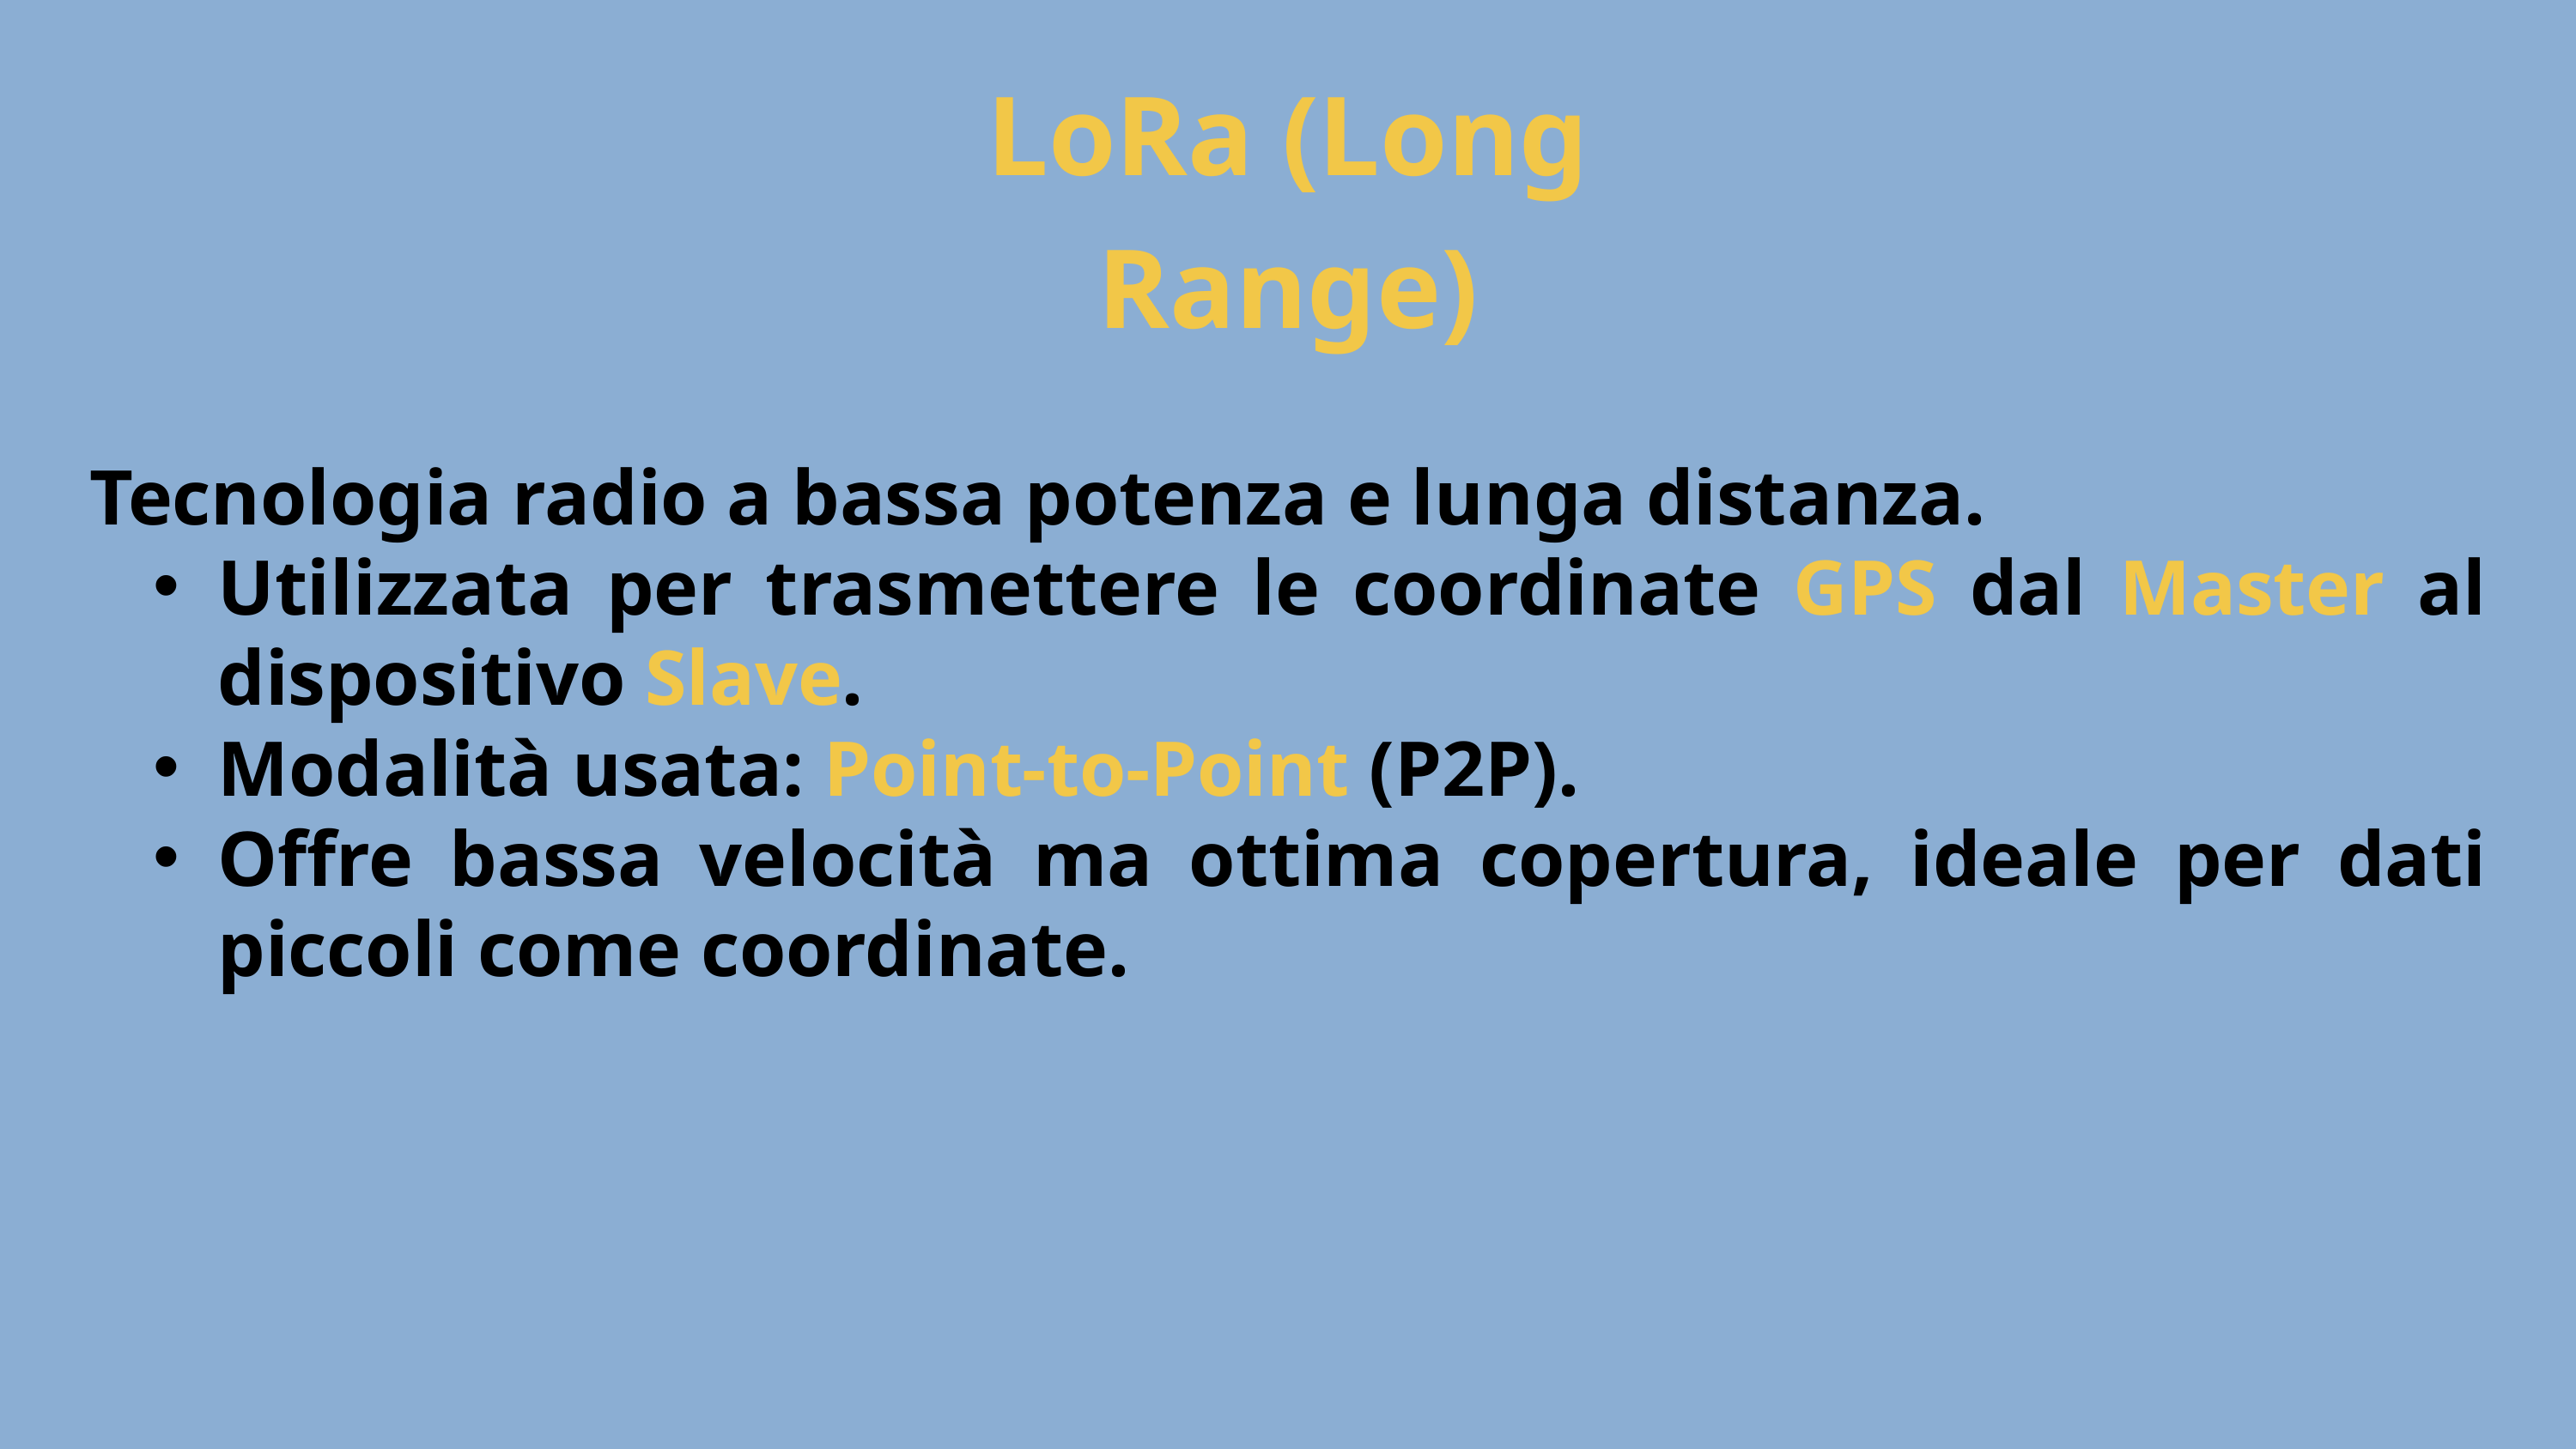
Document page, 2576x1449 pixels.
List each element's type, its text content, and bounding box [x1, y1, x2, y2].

text_box Tecnologia radio a bassa potenza e lunga distanza. Utilizzata per trasmettere le coordinate GPS dal Master al dispositivo Slave. Modalità usata: Point-to-Point (P2P). Offre bassa velocità ma ottima copertura, ideale per dati piccoli come coordinate. [89, 449, 2487, 992]
text_box LoRa (Long Range) [789, 45, 1786, 351]
